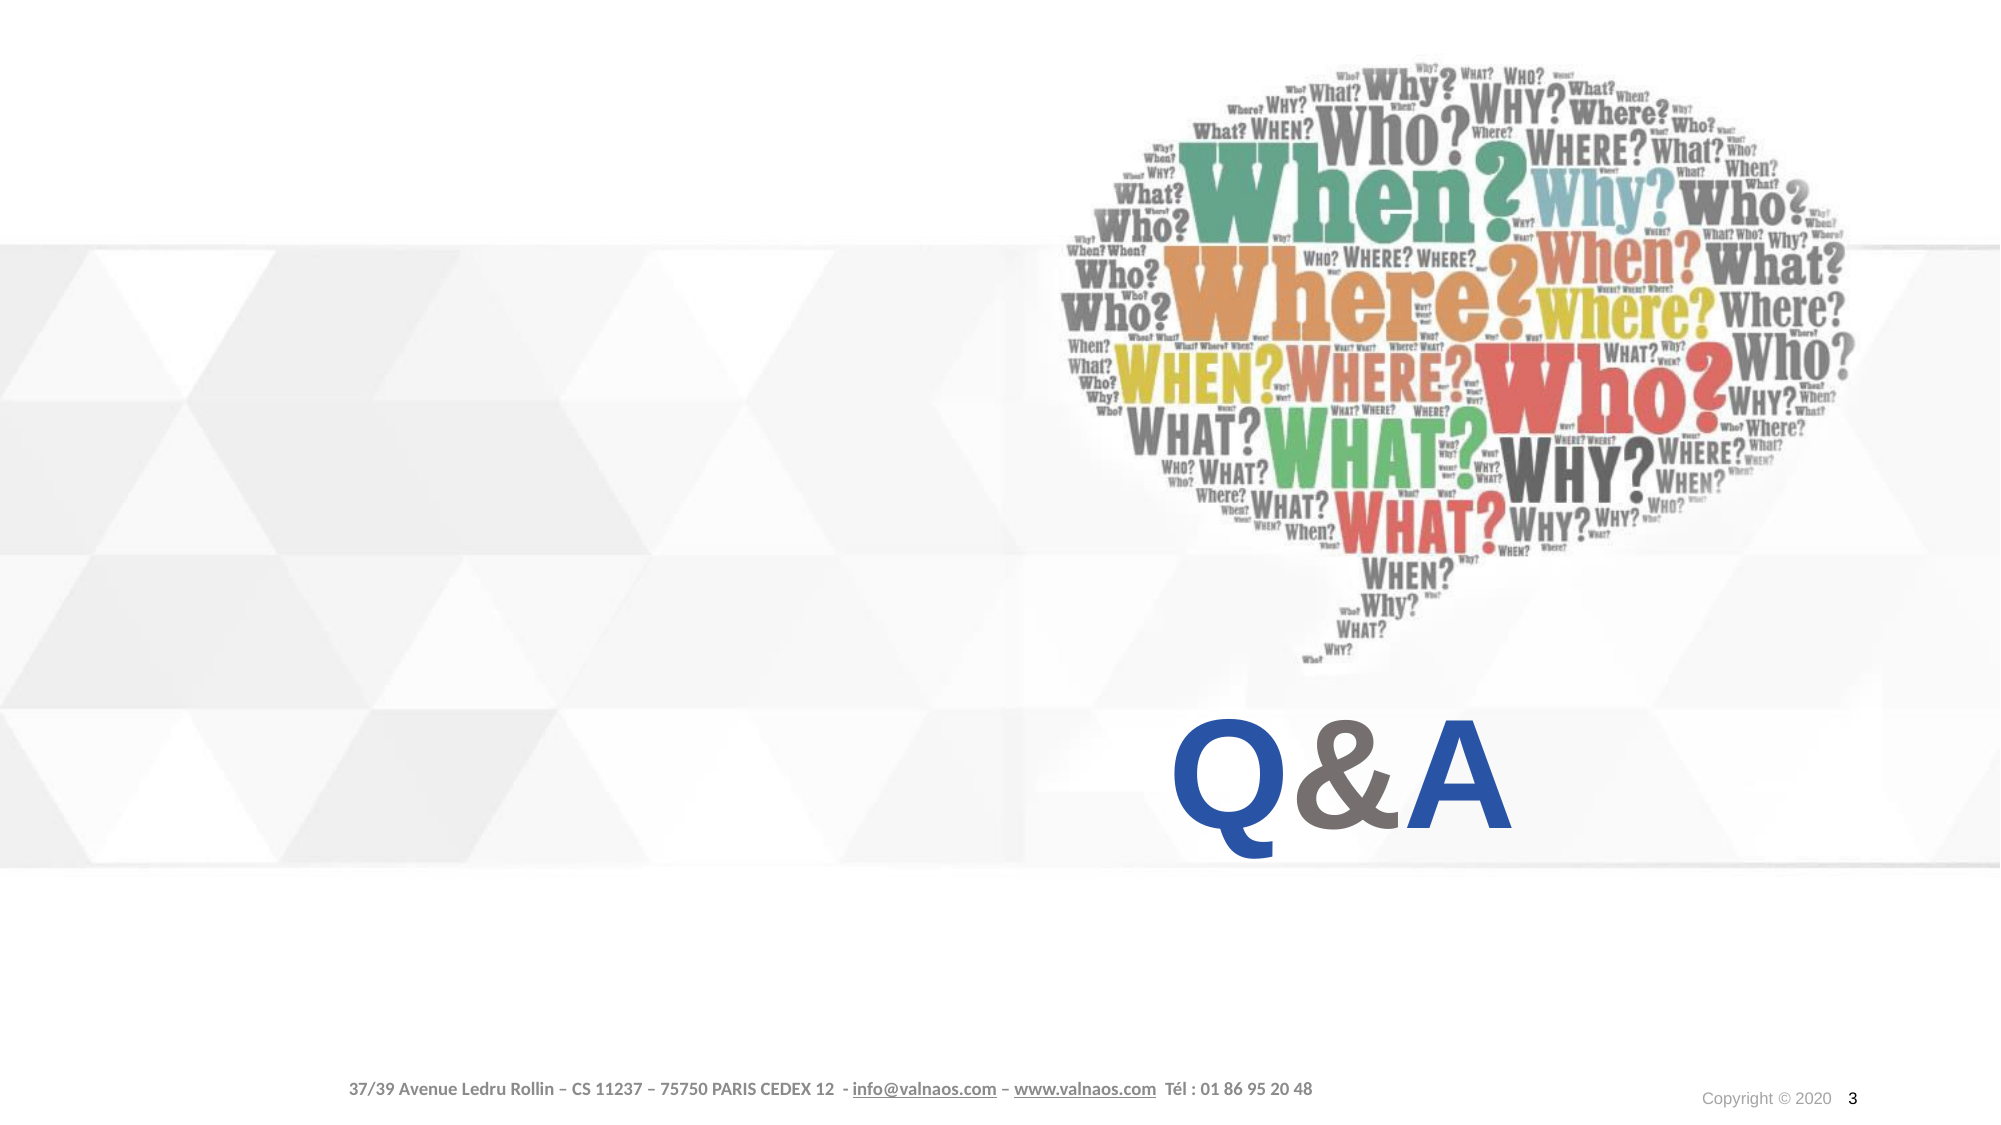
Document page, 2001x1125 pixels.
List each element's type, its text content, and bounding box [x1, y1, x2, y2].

slide_number Copyright © 2020 3 [1700, 1087, 1959, 1125]
text_box Q&A [1166, 672, 1518, 861]
text_box [0, 0, 2000, 1125]
text_box 37/39 Avenue Ledru Rollin – CS 11237 – 75750 PARIS CEDEX 12 - info@valnaos.com – www.valnaos.com Tél : 01 86 95 20 48 [337, 1063, 1339, 1113]
